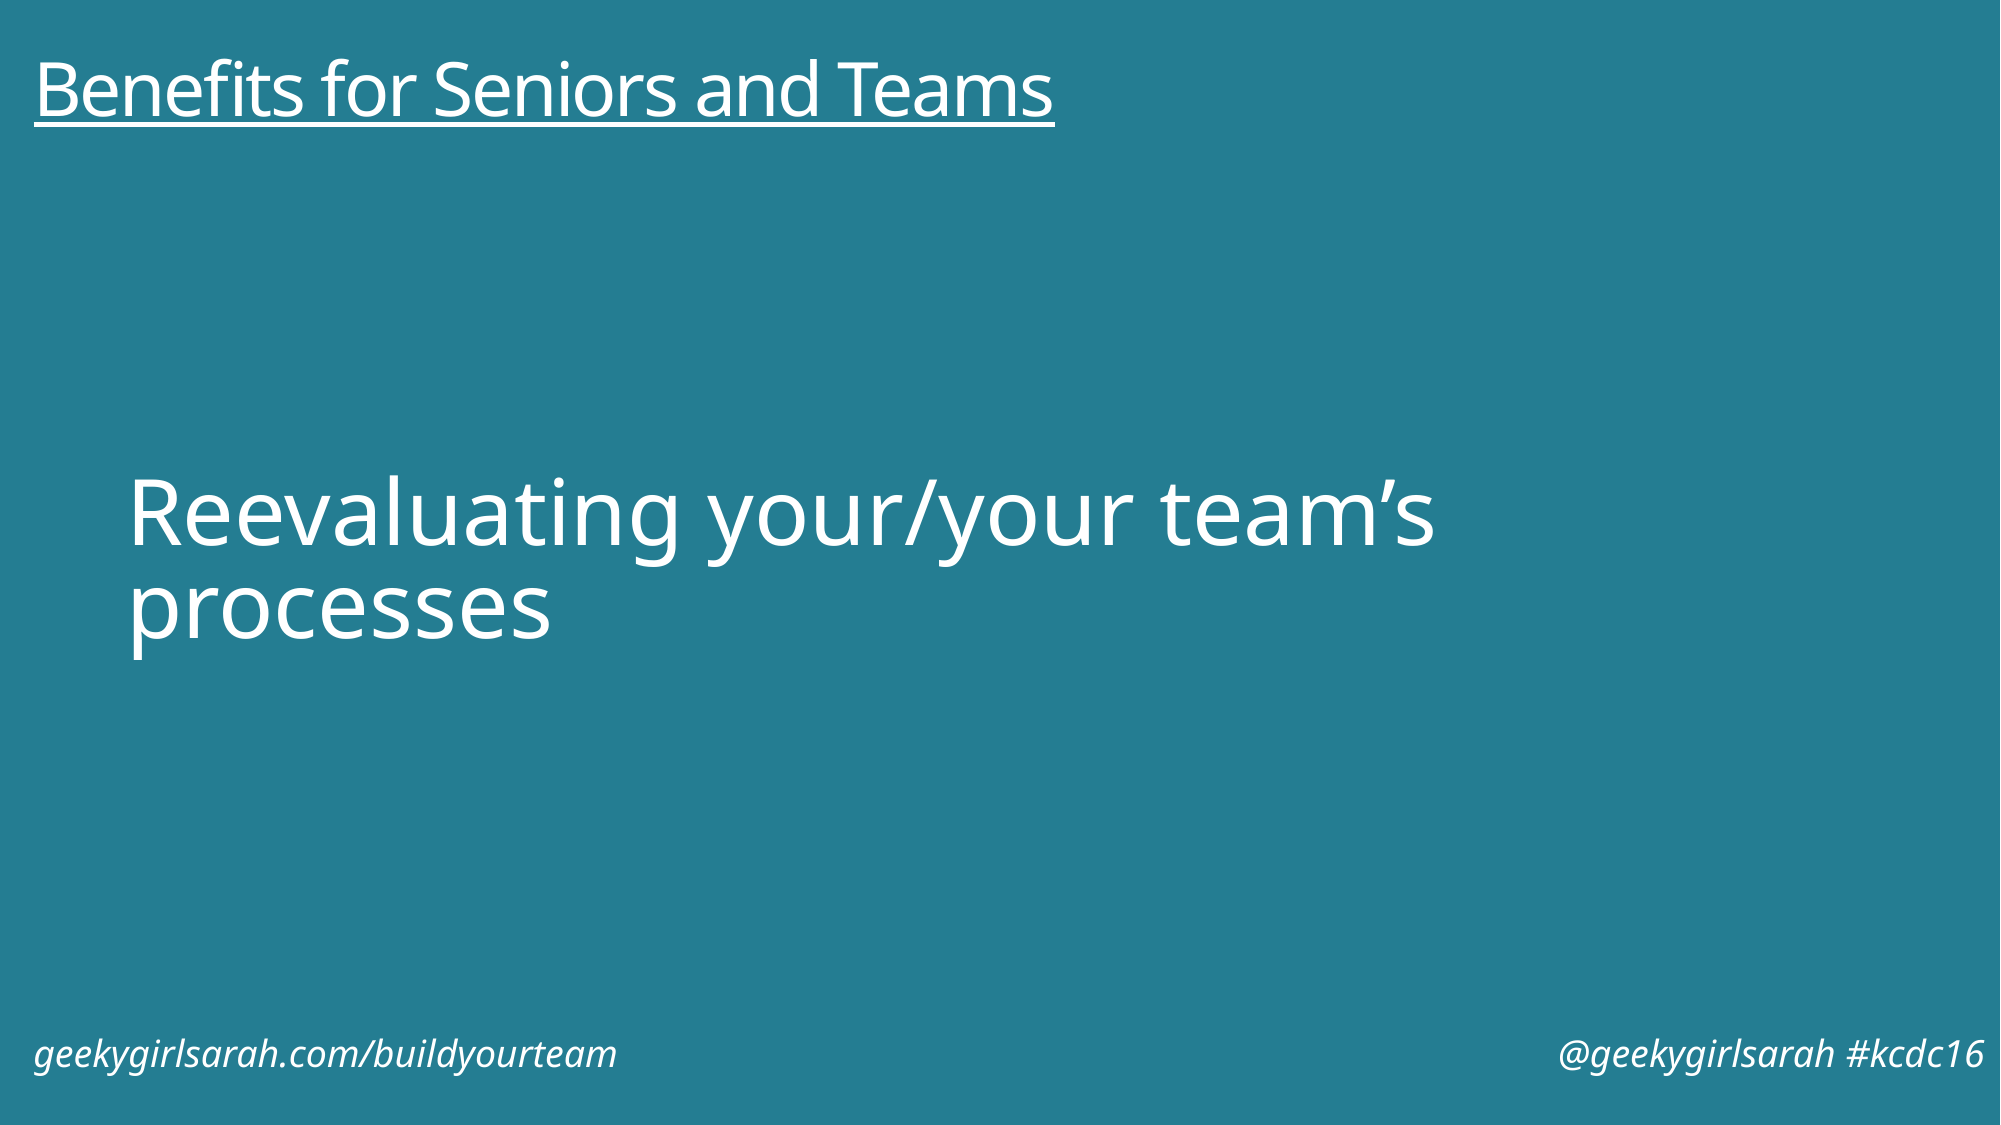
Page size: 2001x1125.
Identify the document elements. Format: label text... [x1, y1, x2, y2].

title Benefits for Seniors and Teams [18, 6, 1875, 180]
list Reevaluating your/your team’s processes [111, 179, 1876, 948]
